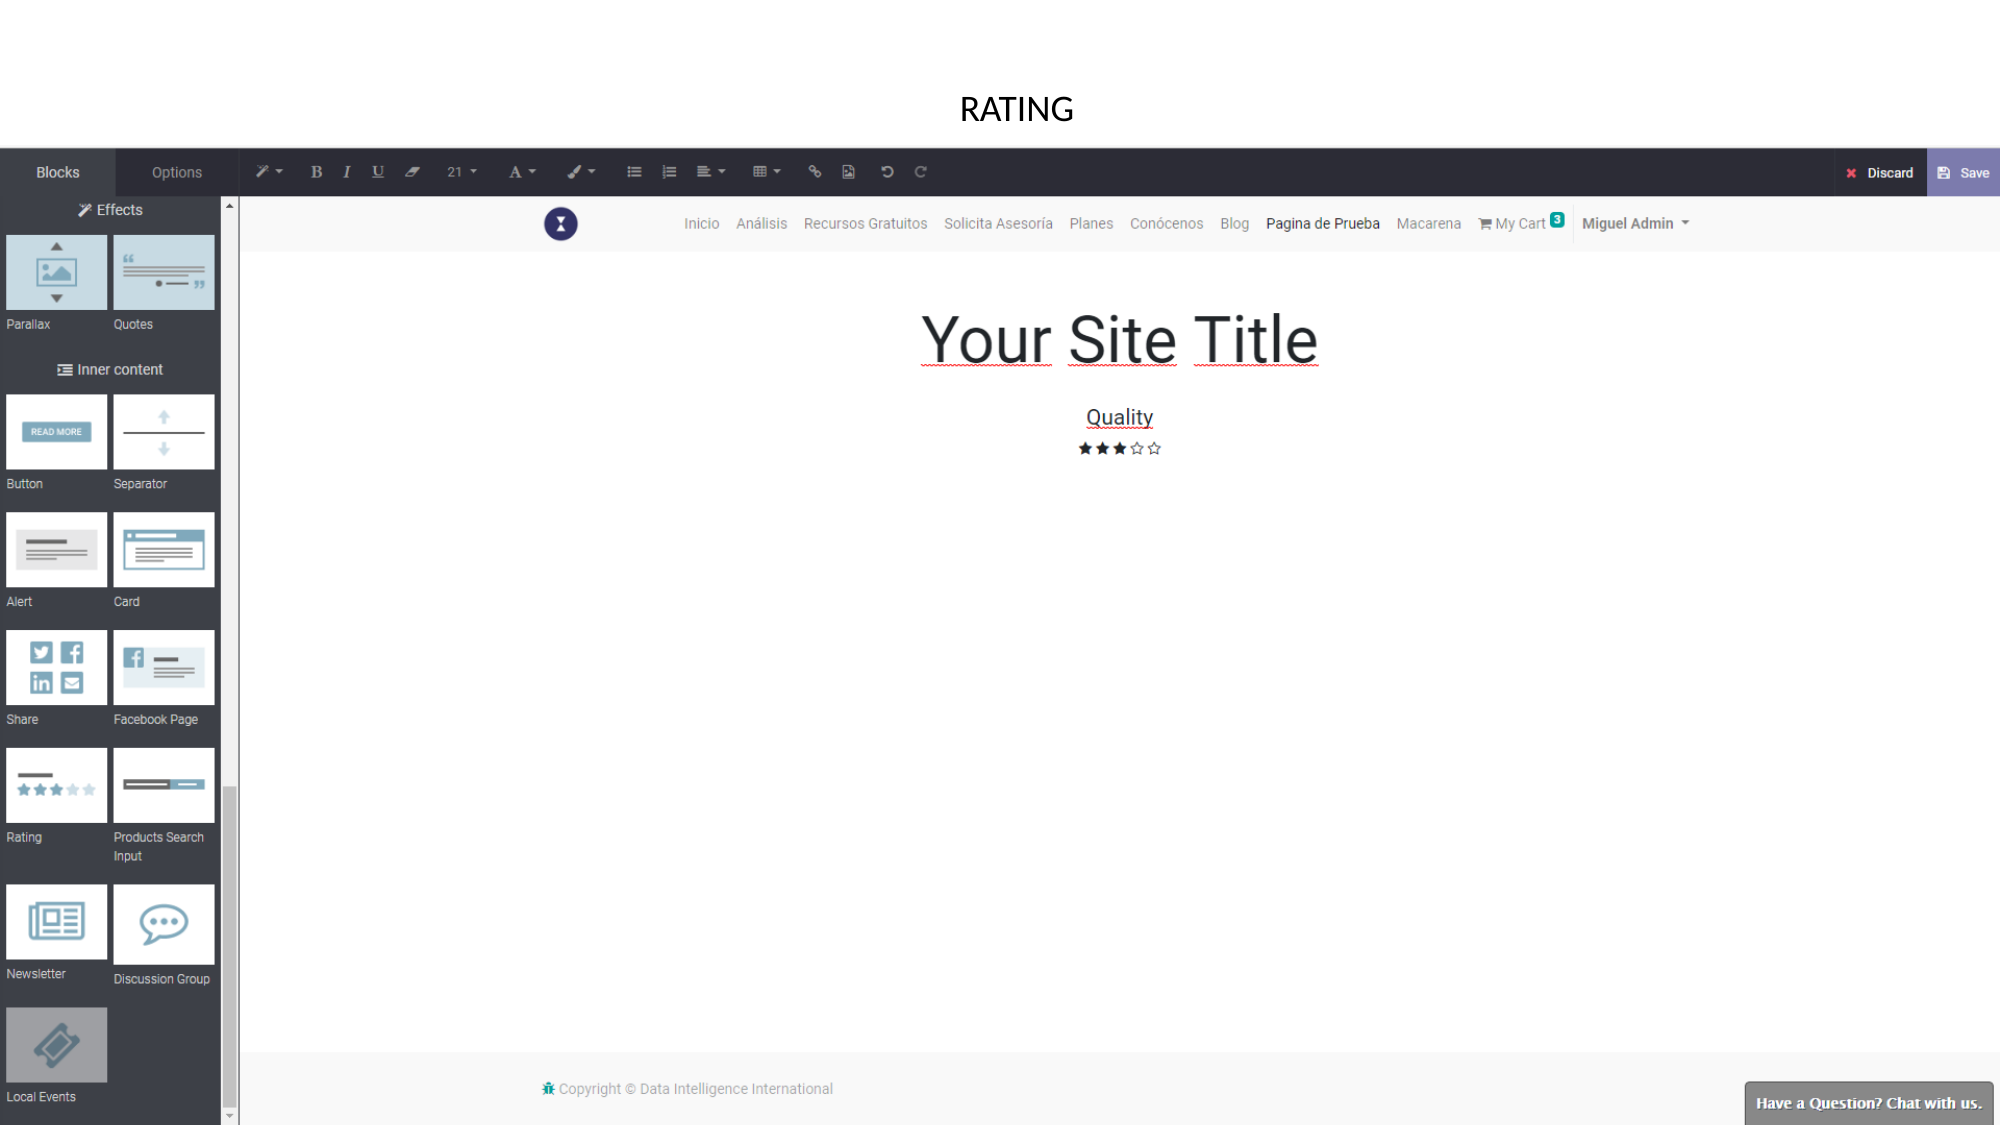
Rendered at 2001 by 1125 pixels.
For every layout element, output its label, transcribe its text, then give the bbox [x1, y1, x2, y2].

text_box RATING [945, 76, 1090, 137]
picture [0, 145, 2000, 1125]
